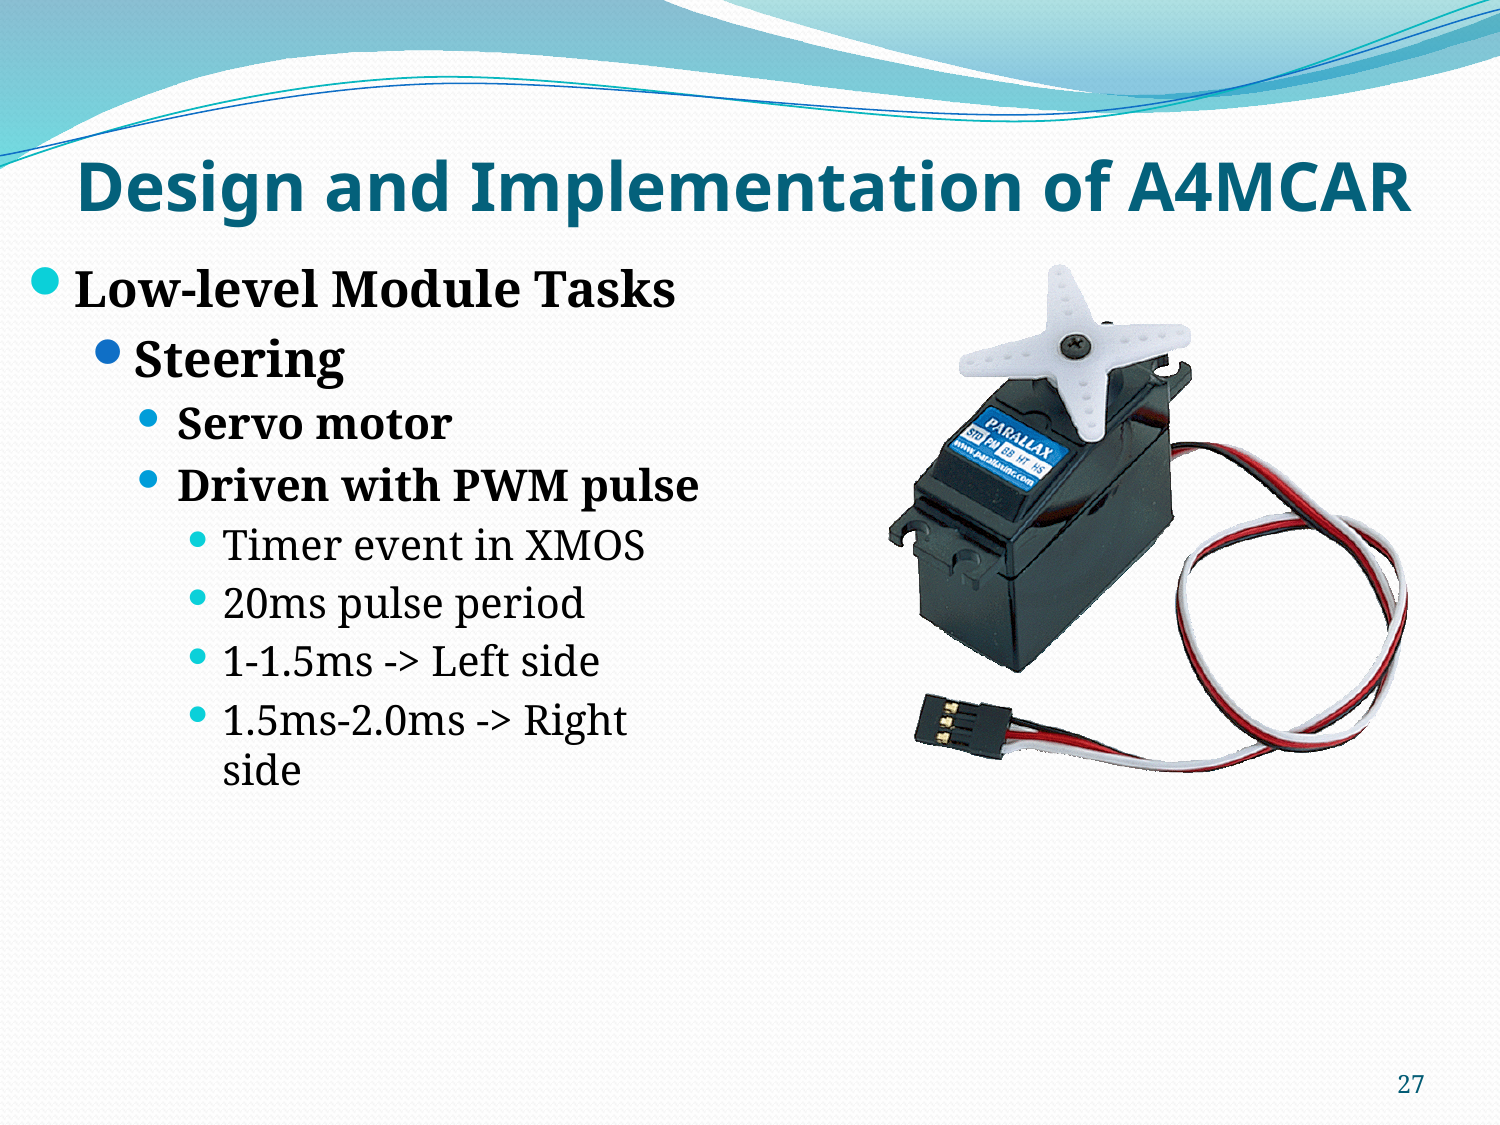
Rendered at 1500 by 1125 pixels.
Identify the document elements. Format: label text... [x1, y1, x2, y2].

list Low-level Module Tasks Steering Servo motor Driven with PWM pulse Timer event in XMOS 20ms pulse period 1-1.5ms -> Left side 1.5ms-2.0ms -> Right side [12, 249, 725, 1075]
title Design and Implementation of A4MCAR [75, 115, 1425, 225]
slide_number 27 [1299, 1042, 1425, 1103]
picture [887, 262, 1409, 773]
